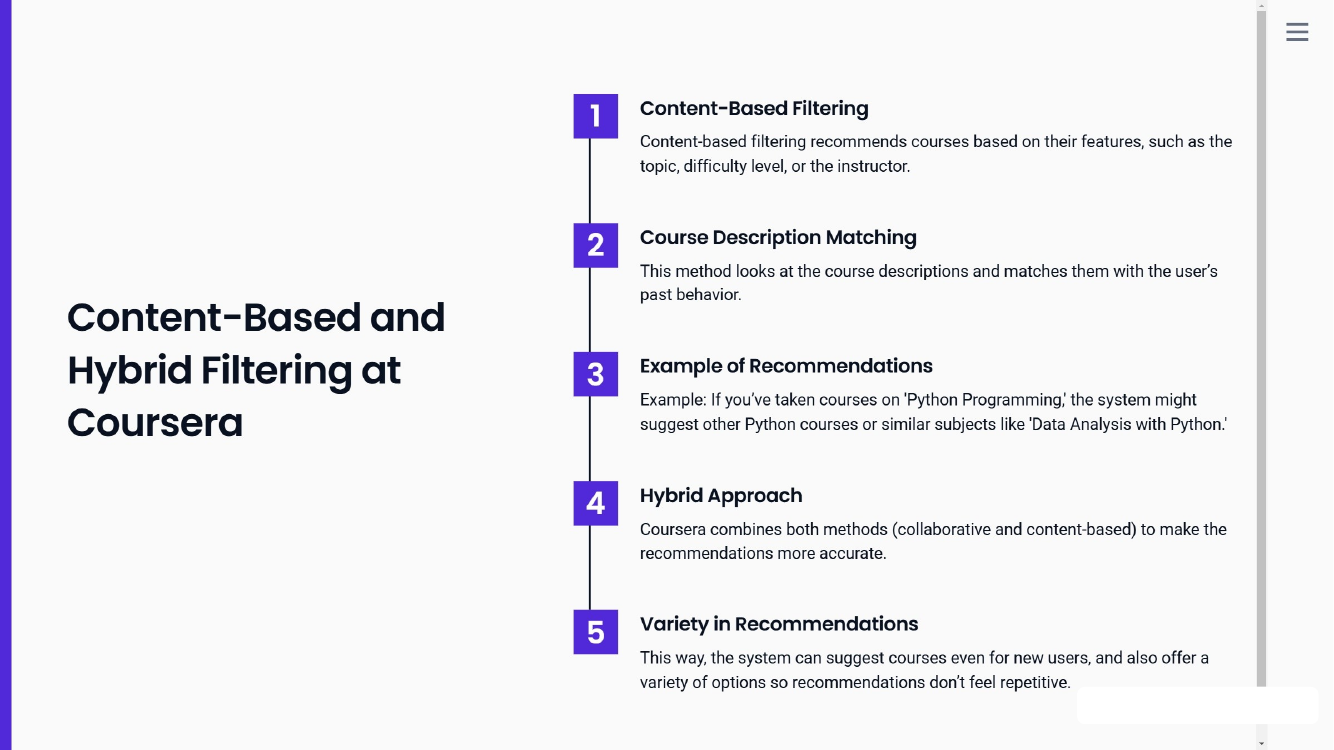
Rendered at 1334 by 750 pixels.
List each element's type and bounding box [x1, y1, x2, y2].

text_box [0, 0, 1334, 750]
